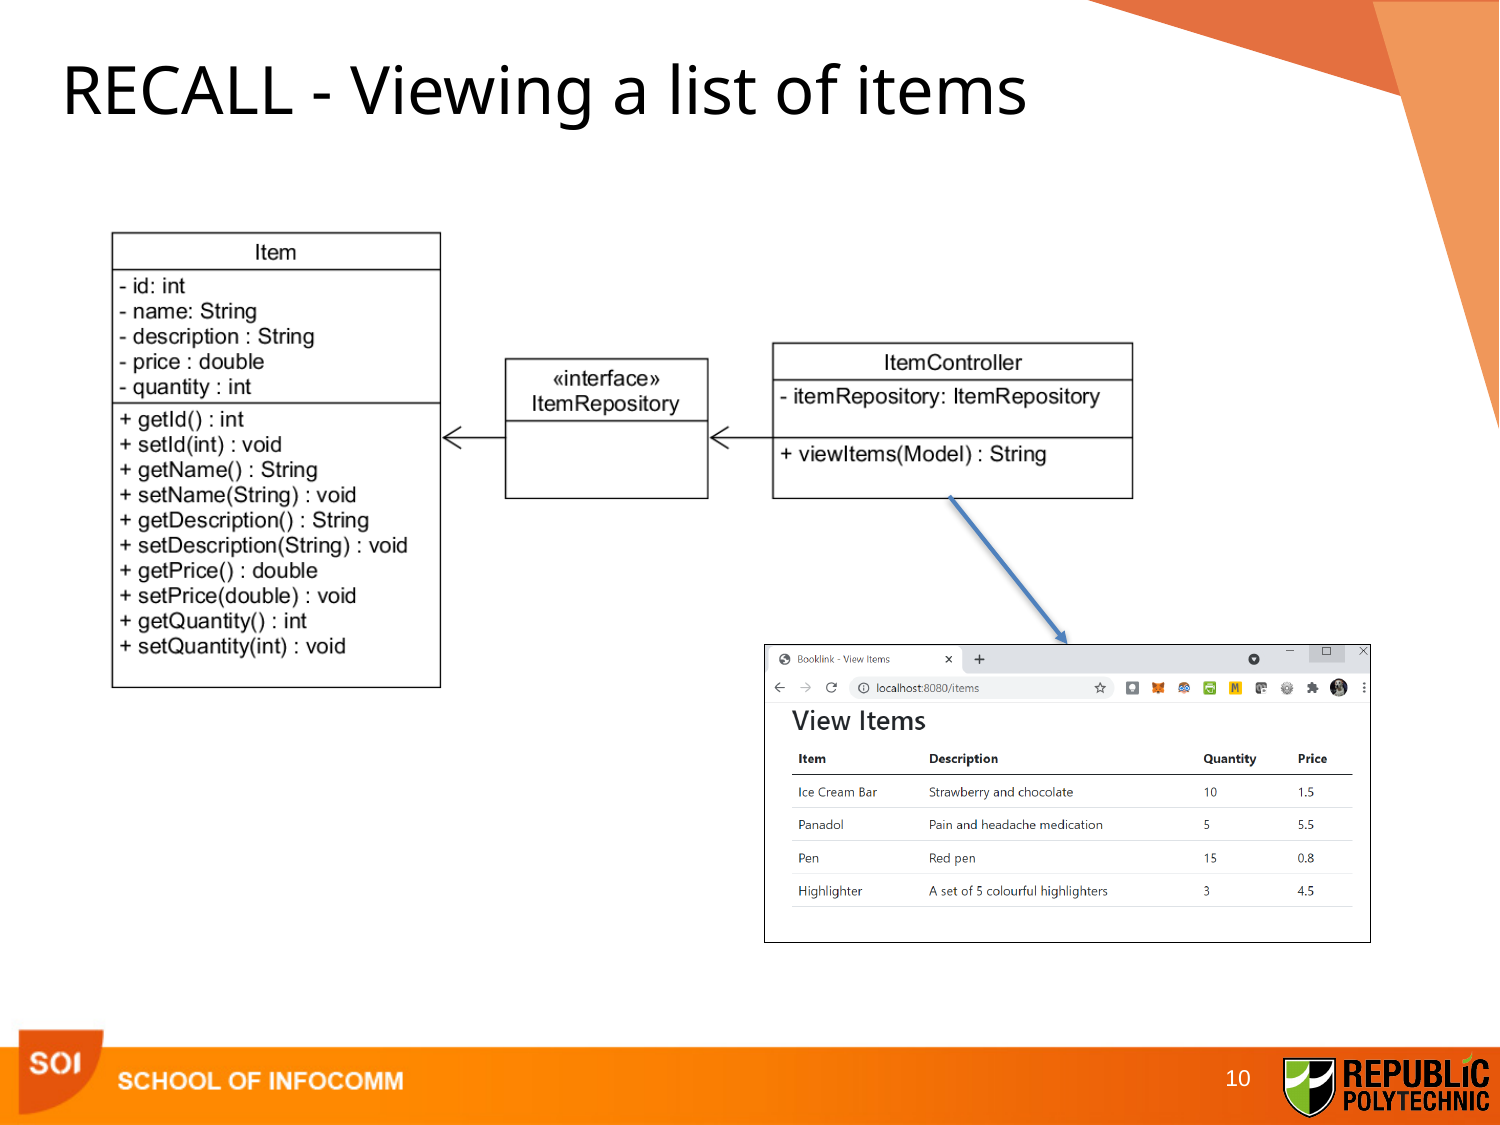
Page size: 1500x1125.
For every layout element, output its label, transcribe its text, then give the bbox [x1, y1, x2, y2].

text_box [93, 224, 1371, 943]
slide_number 10 [1210, 1056, 1500, 1117]
title RECALL - Viewing a list of items [46, 40, 1241, 181]
picture [0, 0, 1500, 1125]
